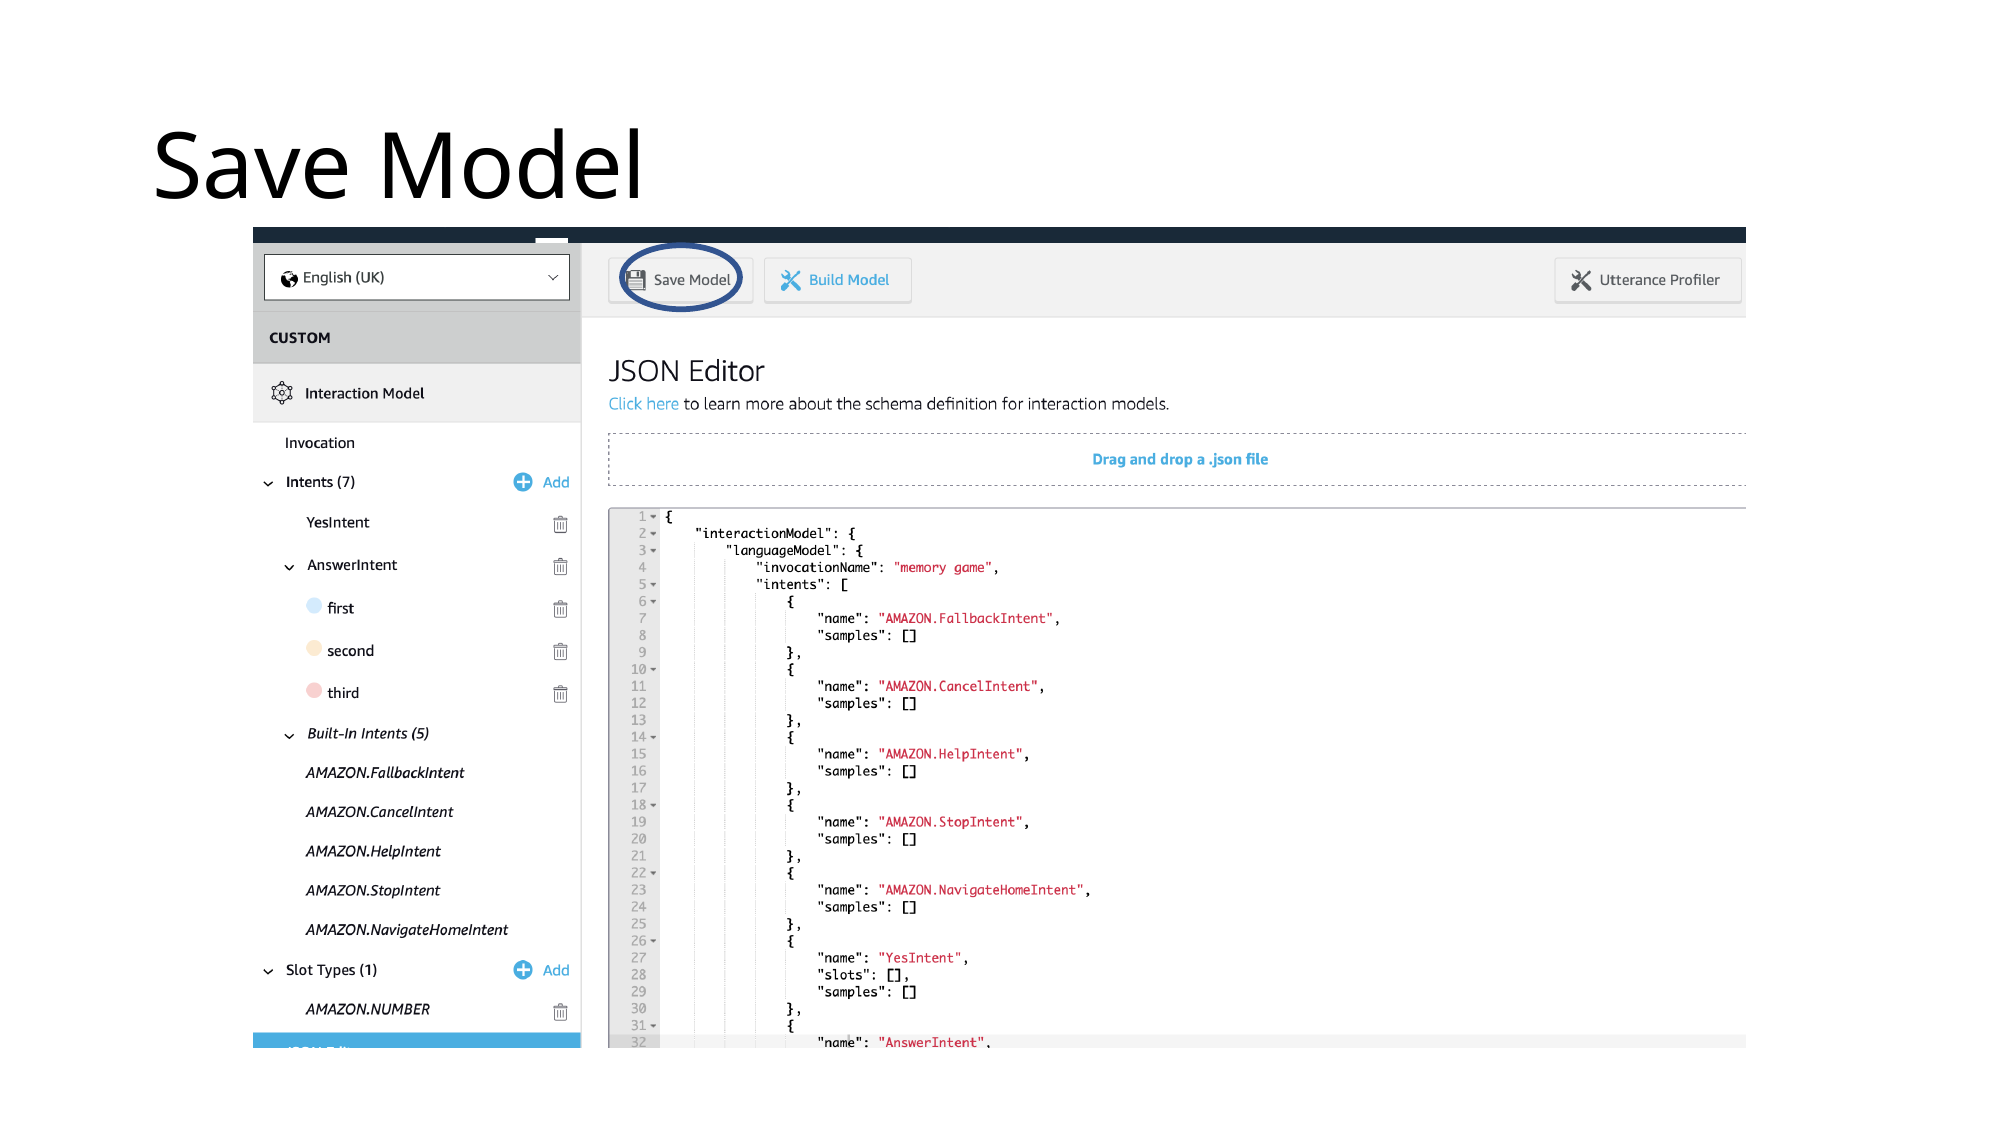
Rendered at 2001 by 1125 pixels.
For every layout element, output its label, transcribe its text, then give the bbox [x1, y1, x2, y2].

title Save Model [137, 59, 1863, 278]
picture [253, 227, 1746, 1048]
